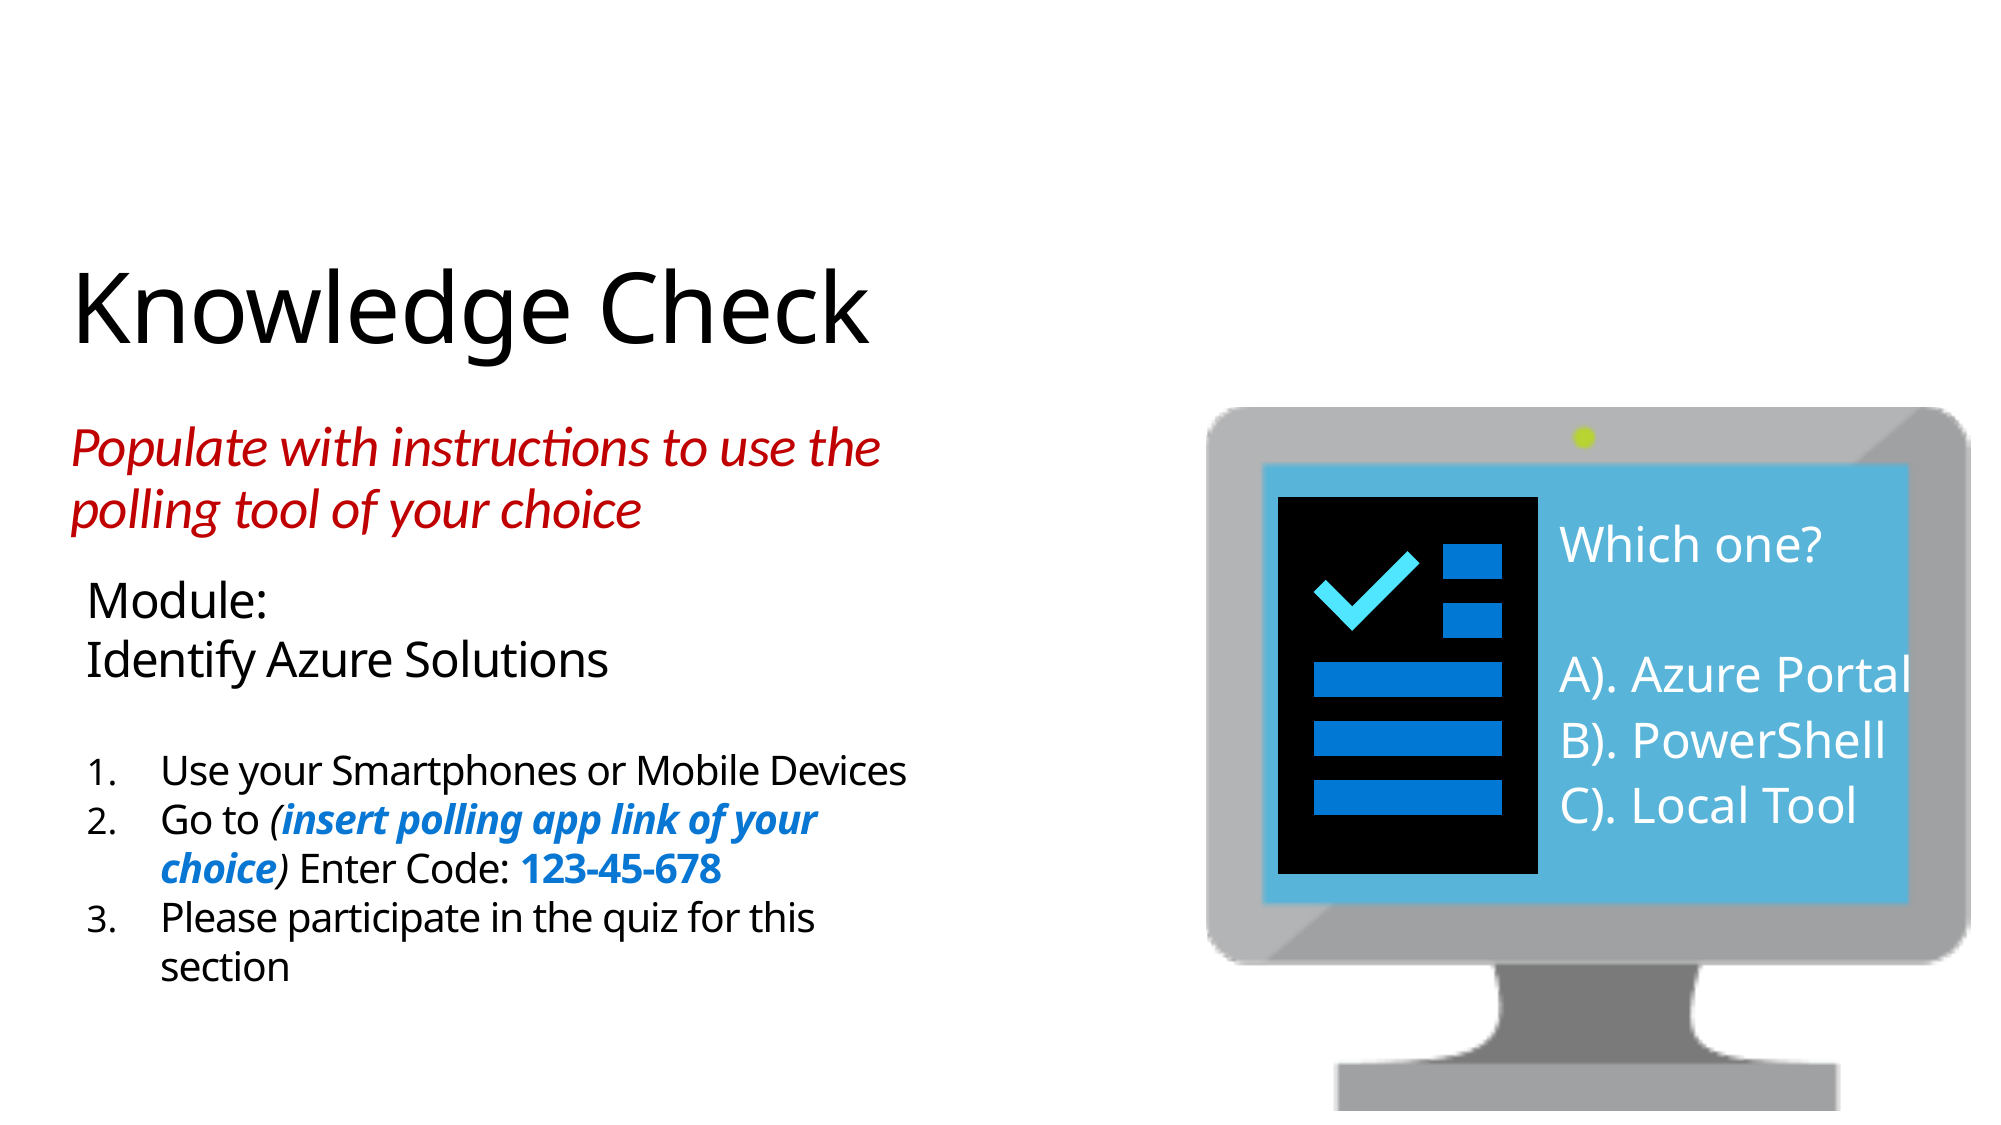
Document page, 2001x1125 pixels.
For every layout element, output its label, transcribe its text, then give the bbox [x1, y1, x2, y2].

title Knowledge Check Populate with instructions to use the polling tool of your choice [70, 258, 961, 563]
text_box Module: Identify Azure Solutions [71, 562, 1101, 692]
picture [1206, 407, 1972, 1112]
text_box Use your Smartphones or Mobile Devices Go to (insert polling app link of your choice) Enter Code: 123-45-678 Please participate in the quiz for this section [71, 737, 960, 969]
